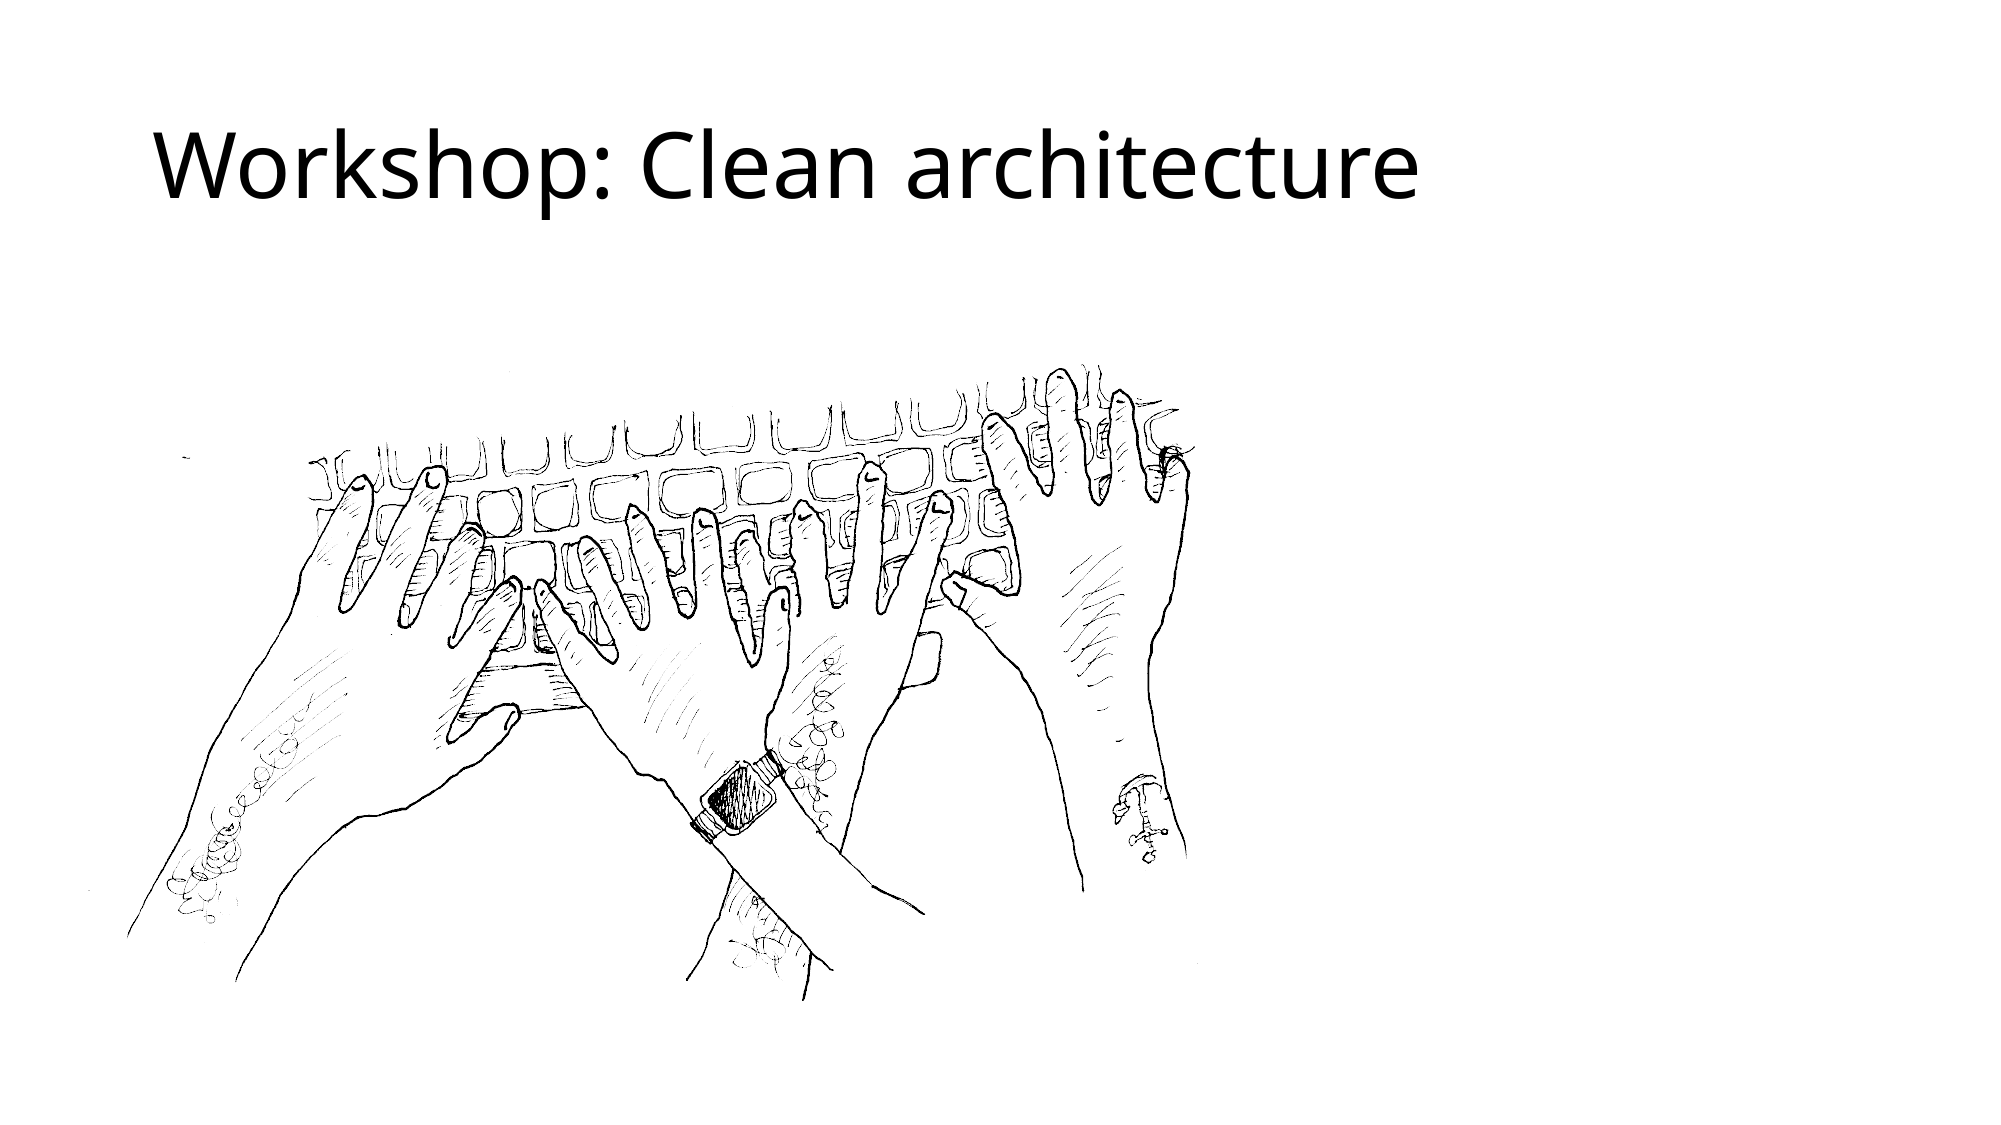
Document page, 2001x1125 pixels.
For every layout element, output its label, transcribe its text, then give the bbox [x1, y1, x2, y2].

picture [50, 316, 1326, 1066]
title Workshop: Clean architecture [137, 59, 1863, 278]
